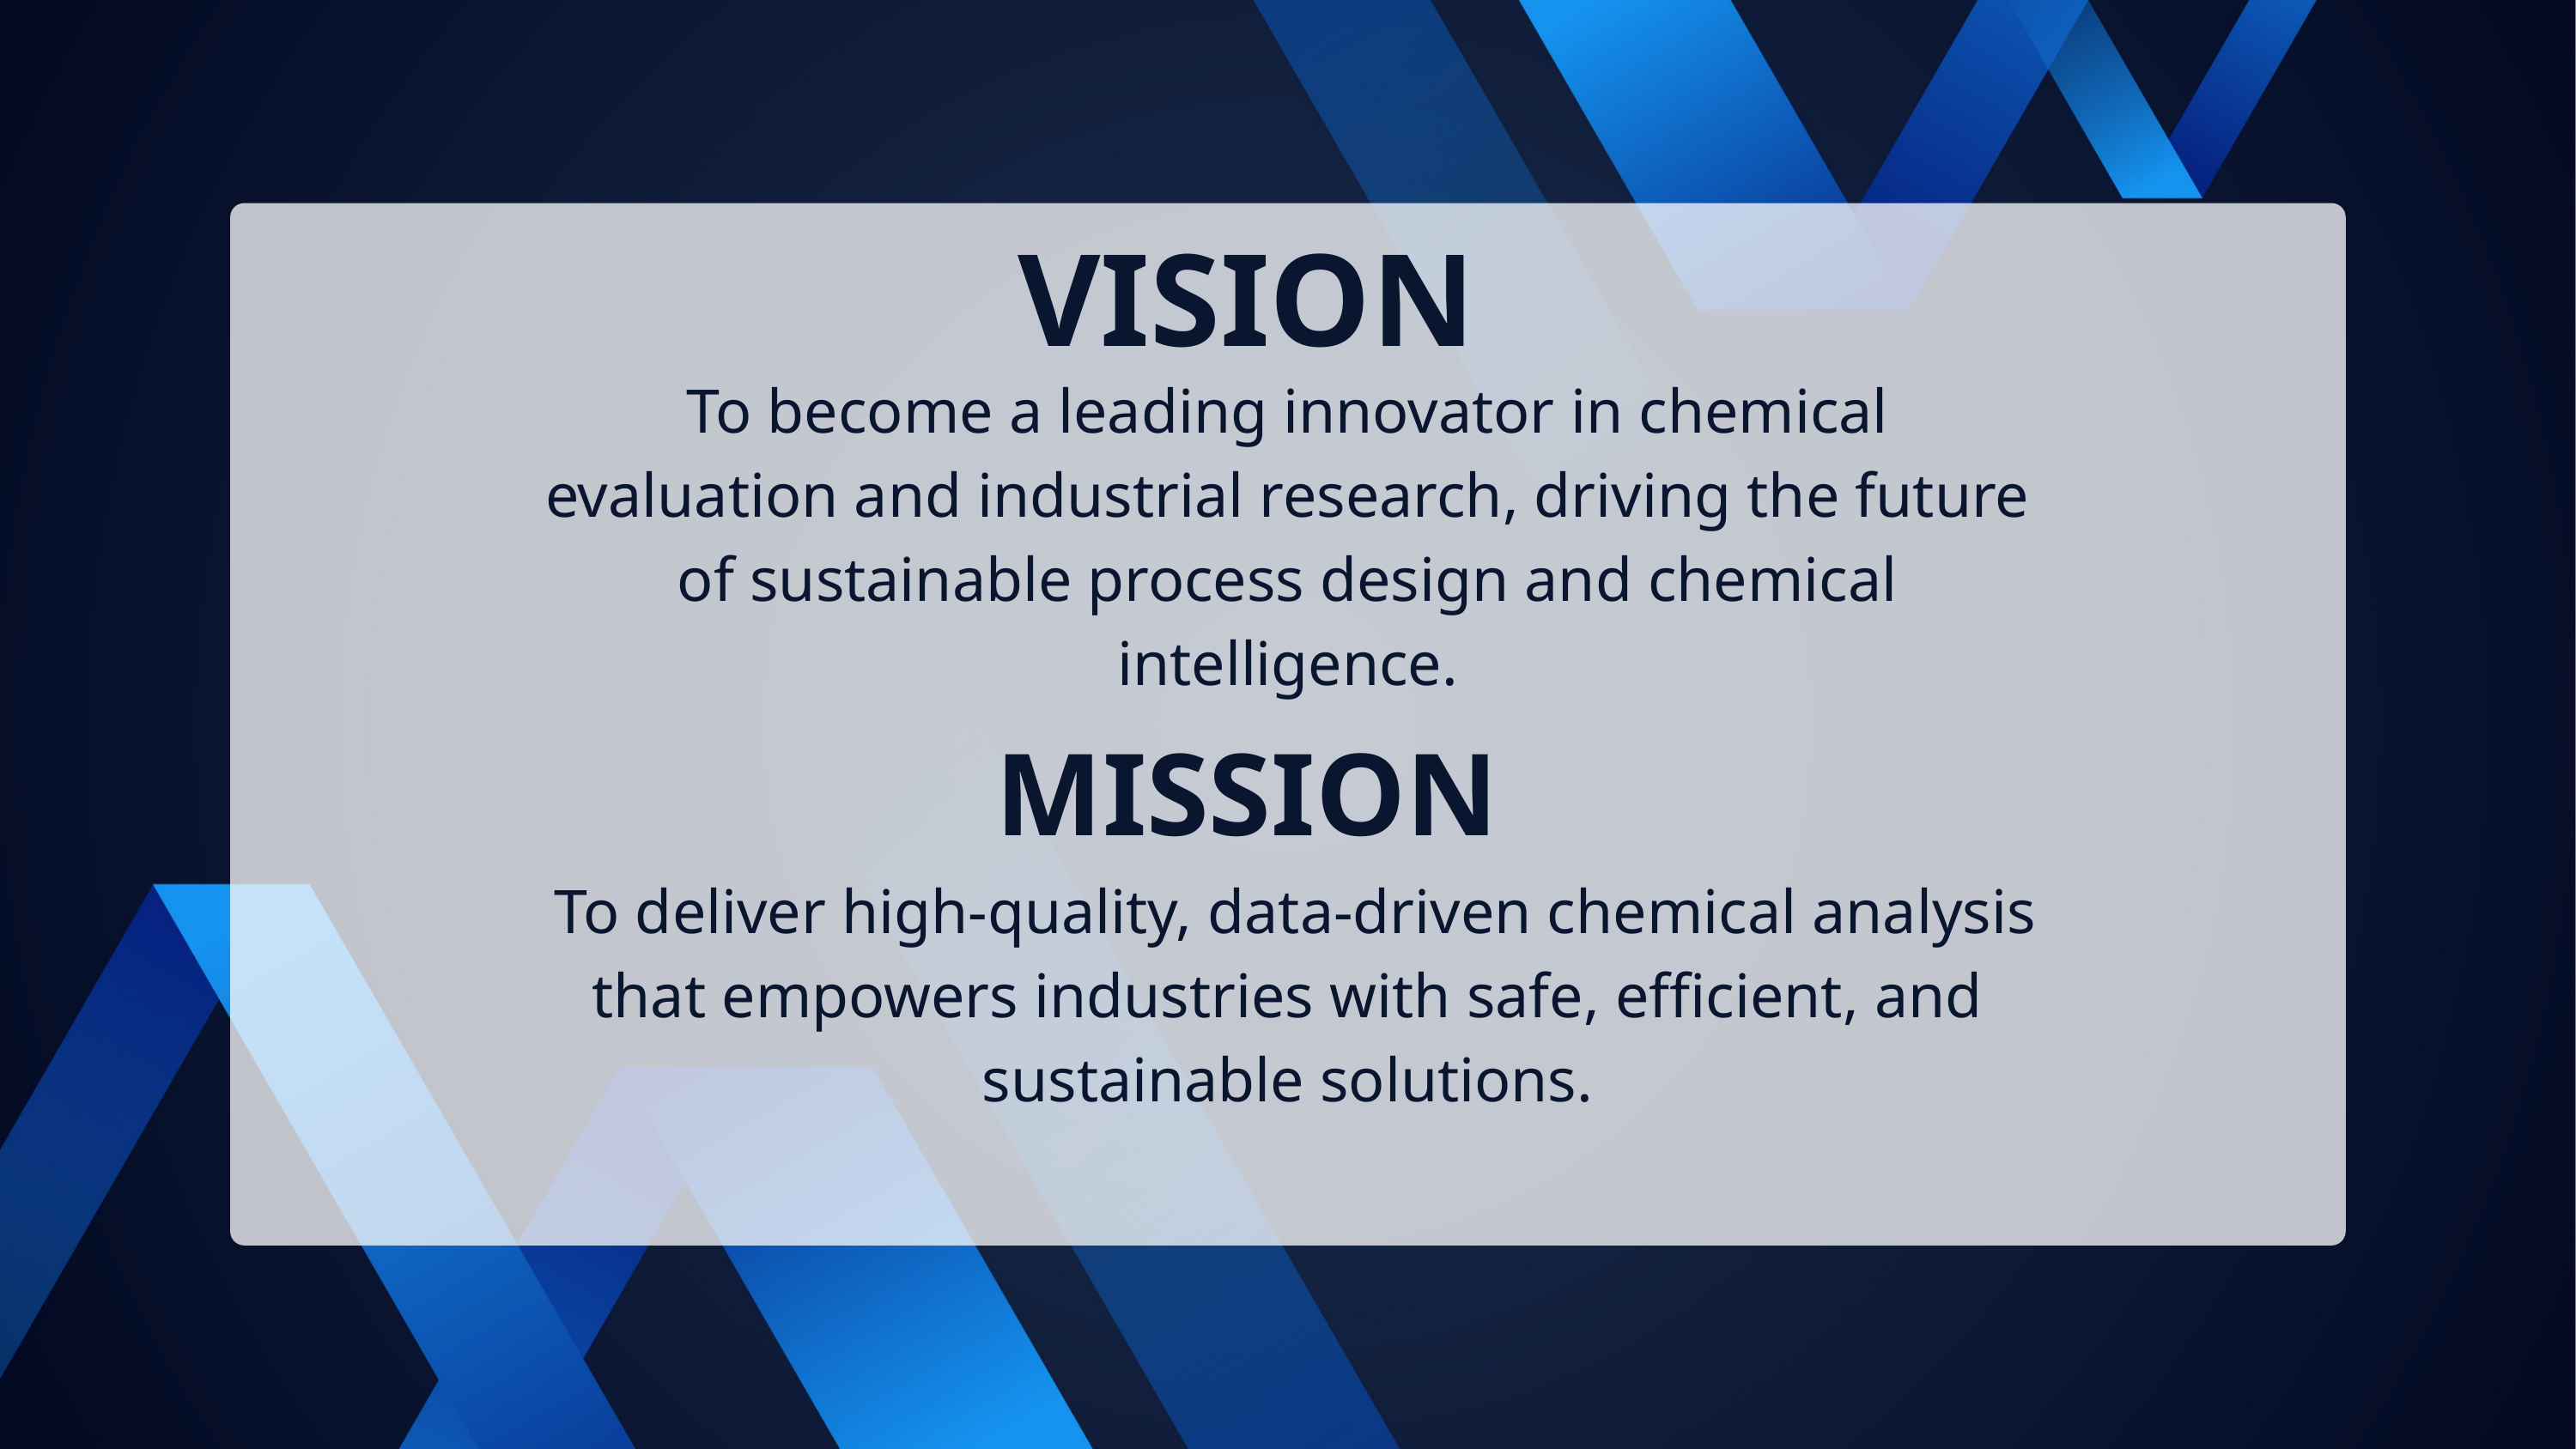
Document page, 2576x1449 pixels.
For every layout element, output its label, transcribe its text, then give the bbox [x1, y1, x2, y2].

text_box VISION [672, 192, 1821, 200]
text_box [229, 203, 2346, 1246]
text_box [0, 0, 2576, 1449]
